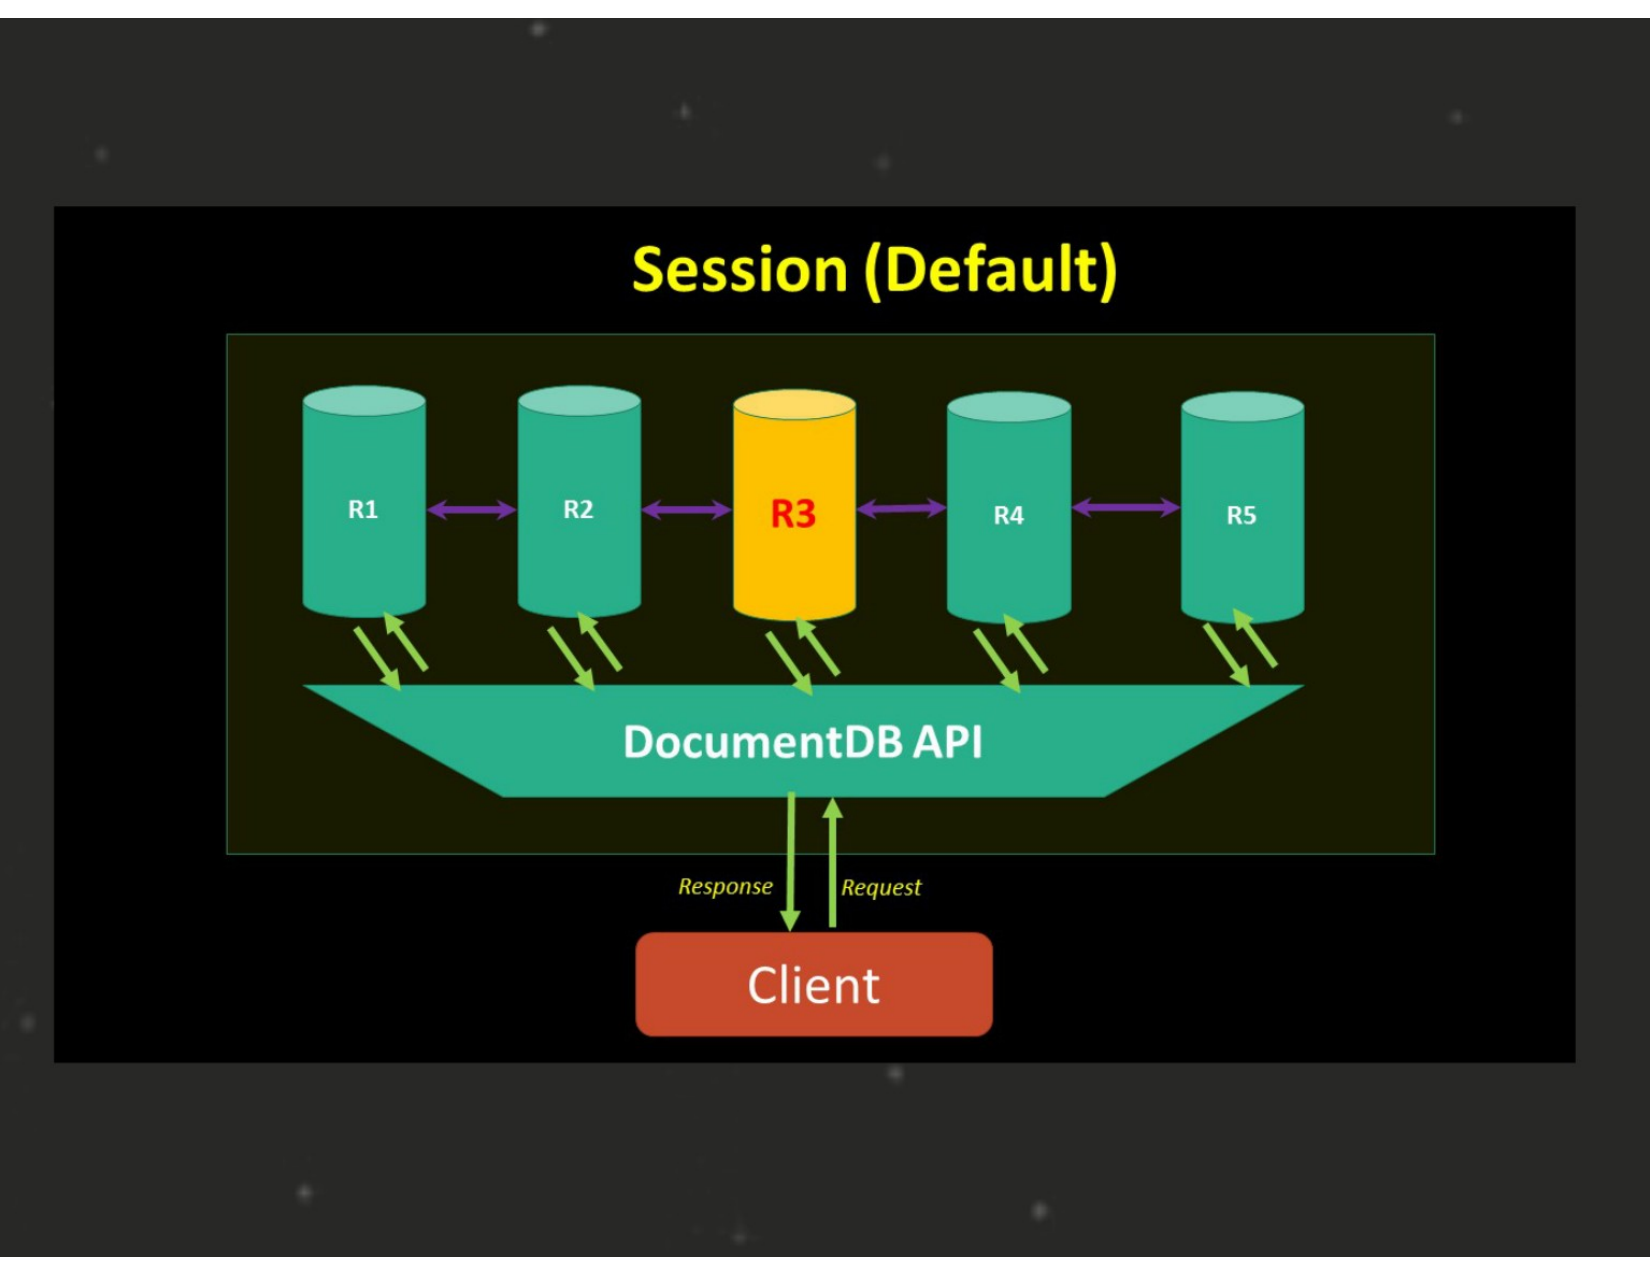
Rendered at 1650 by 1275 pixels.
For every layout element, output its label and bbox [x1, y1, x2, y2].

text_box [0, 18, 1650, 1257]
